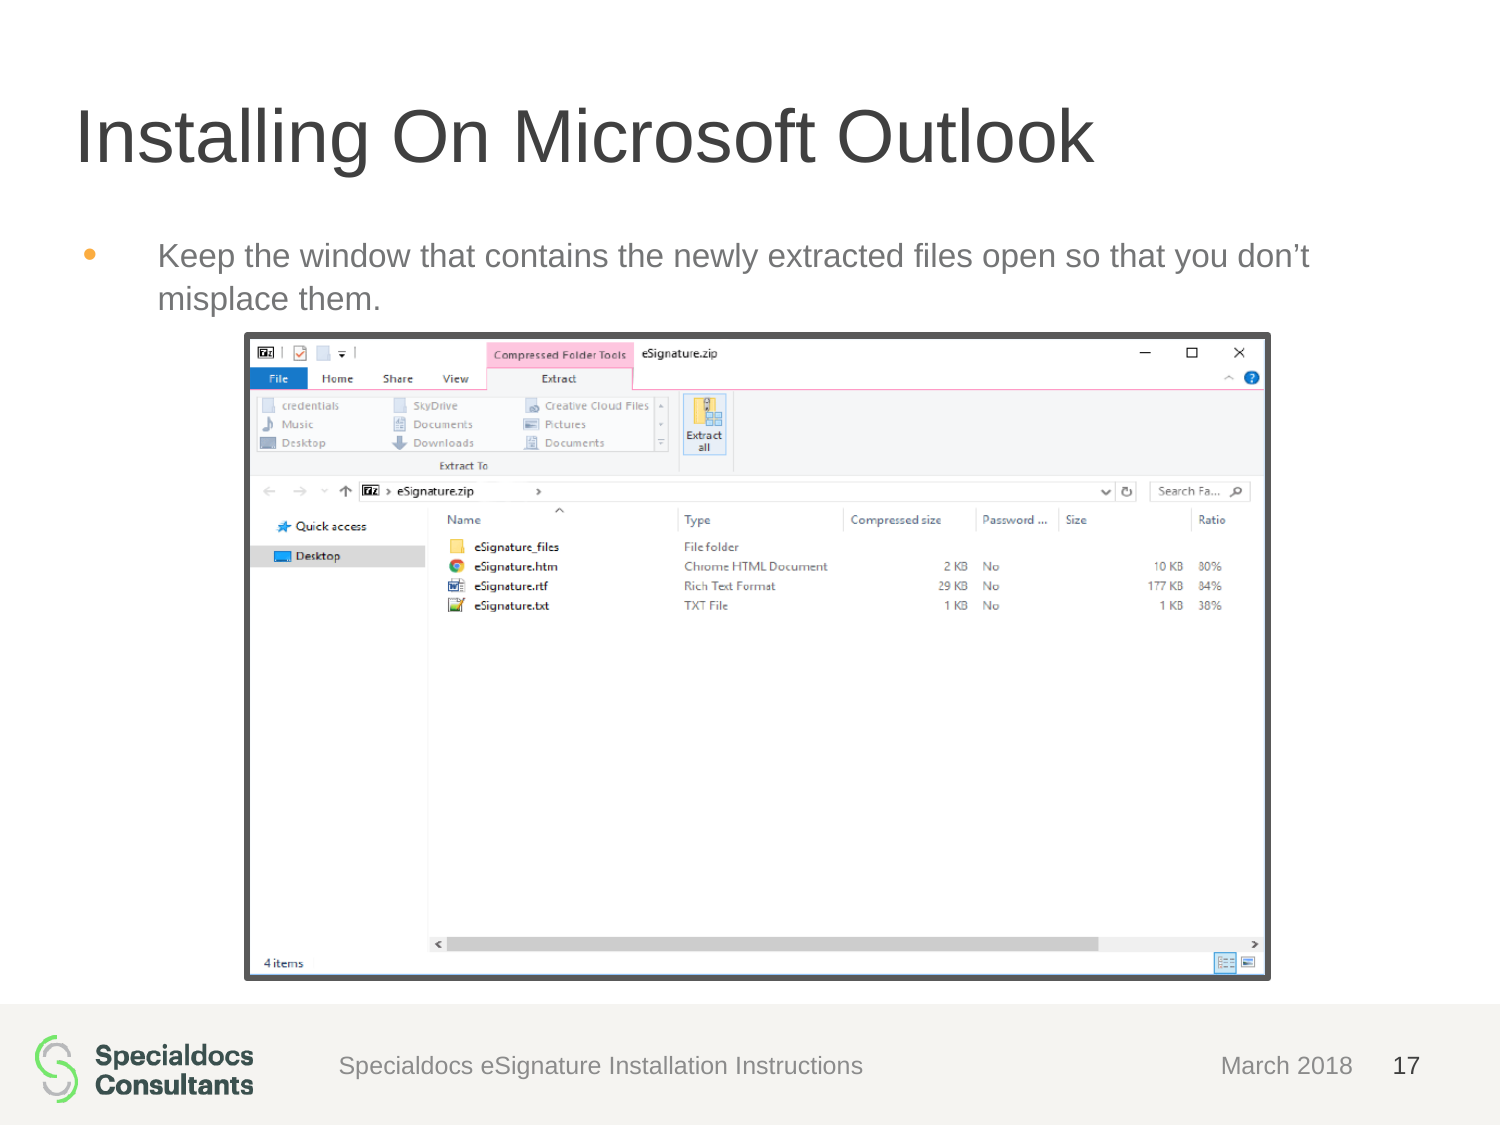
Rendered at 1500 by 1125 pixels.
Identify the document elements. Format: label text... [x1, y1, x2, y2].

title Installing On Microsoft Outlook [60, 79, 1411, 183]
picture [35, 1035, 253, 1103]
slide_number 17 [1369, 1004, 1436, 1125]
footer Specialdocs eSignature Installation Instructions [323, 1004, 914, 1125]
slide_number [1018, 1004, 1369, 1125]
text_box Keep the window that contains the newly extracted files open so that you don’t misplace them. [68, 182, 1395, 435]
picture [249, 338, 1266, 976]
